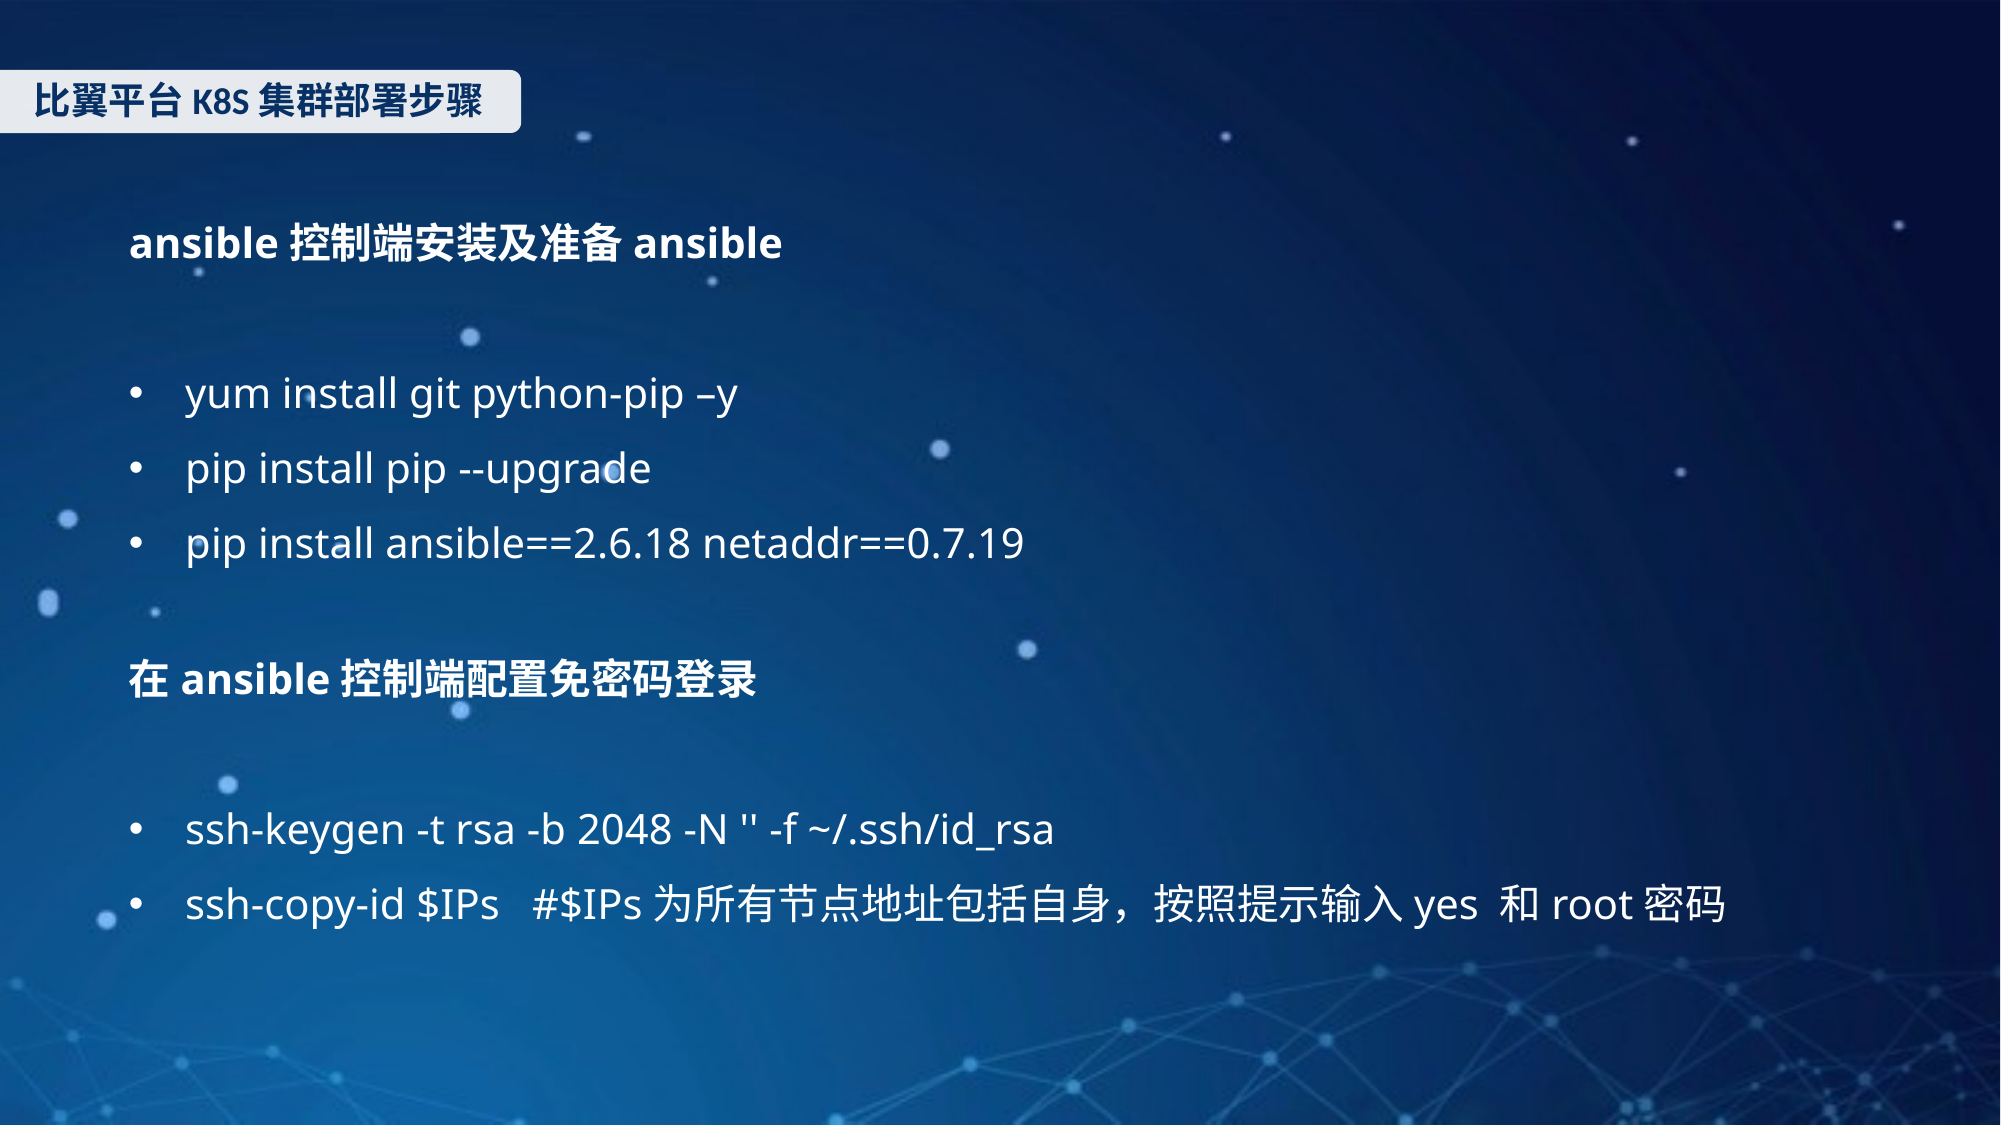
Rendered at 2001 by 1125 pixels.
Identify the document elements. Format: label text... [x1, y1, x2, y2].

text_box 在ansible控制端配置免密码登录 ssh-keygen -t rsa -b 2048 -N '' -f ~/.ssh/id_rsa ssh-copy-id $IPs #$IPs为所有节点地址包括自身，按照提示输入yes 和root密码 [114, 620, 1911, 936]
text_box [0, 69, 522, 134]
picture [0, 0, 2001, 1125]
text_box ansible控制端安装及准备ansible yum install git python-pip –y pip install pip --upgrade pip install ansible==2.6.18 netaddr==0.7.19 [114, 184, 1911, 575]
